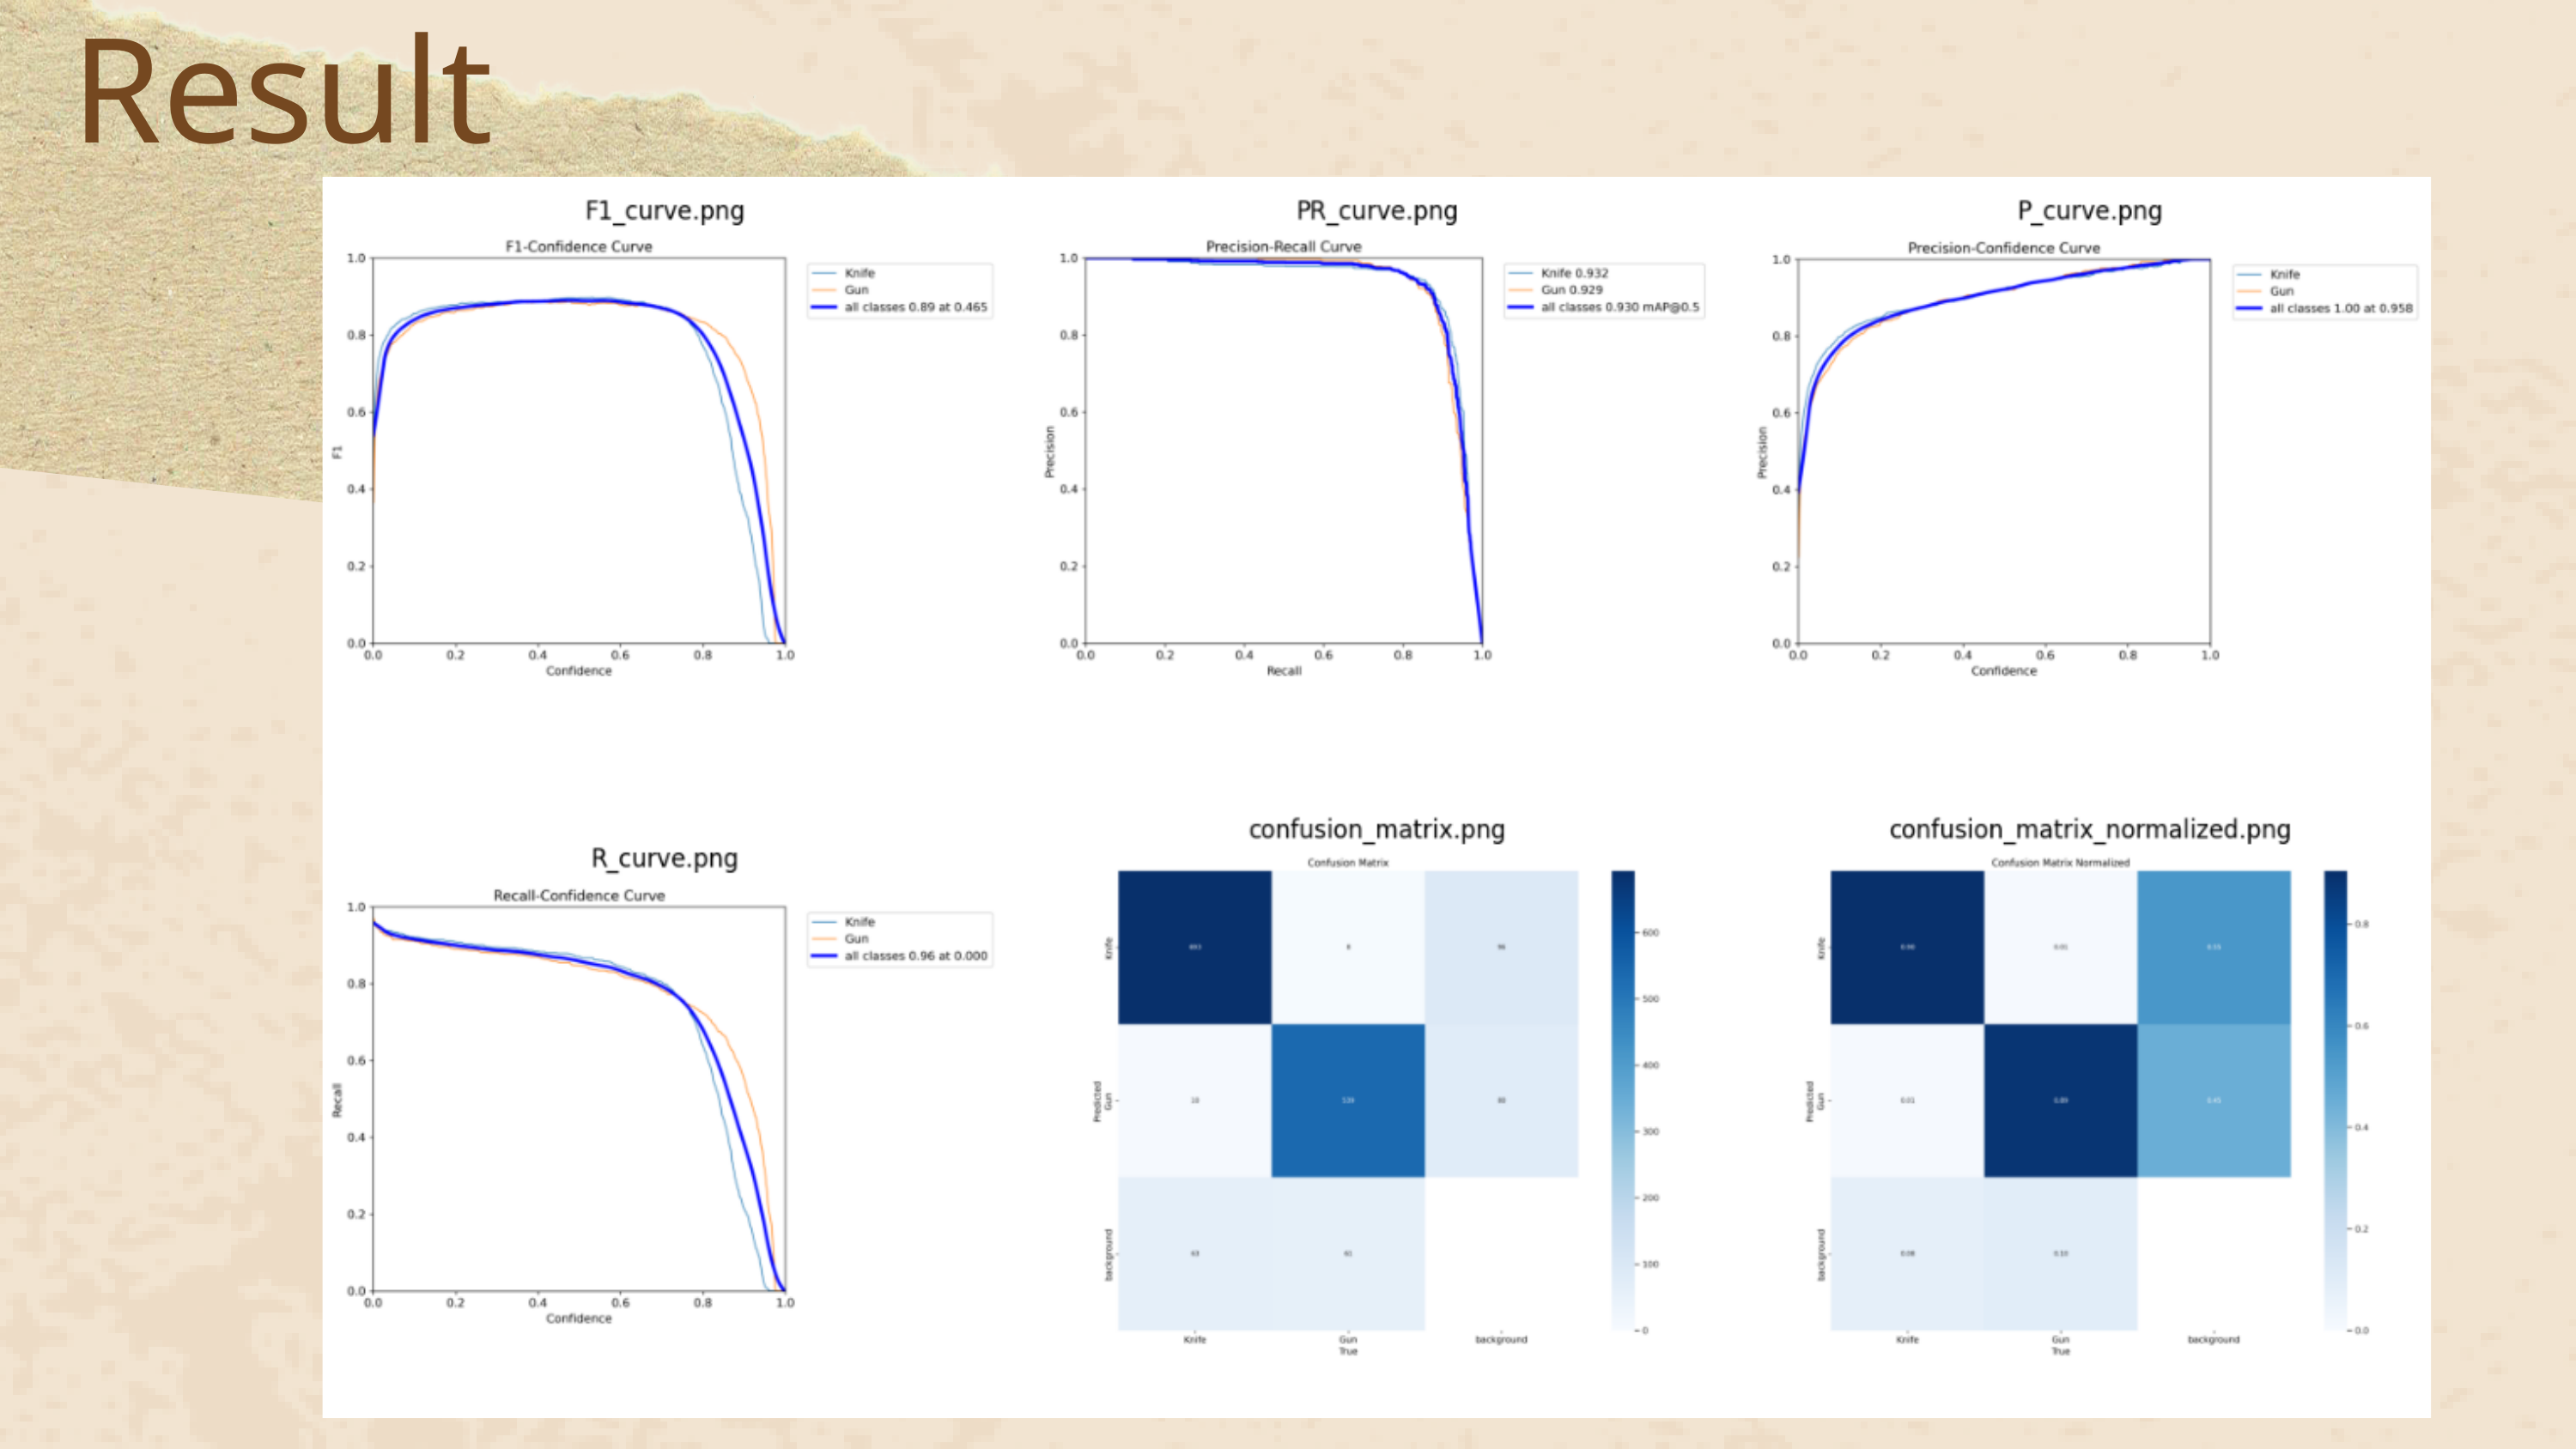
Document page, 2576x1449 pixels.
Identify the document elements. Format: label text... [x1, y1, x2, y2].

text_box Result [71, 0, 796, 173]
text_box [0, 0, 1295, 503]
text_box [0, 0, 2576, 1449]
text_box [322, 177, 2432, 1419]
